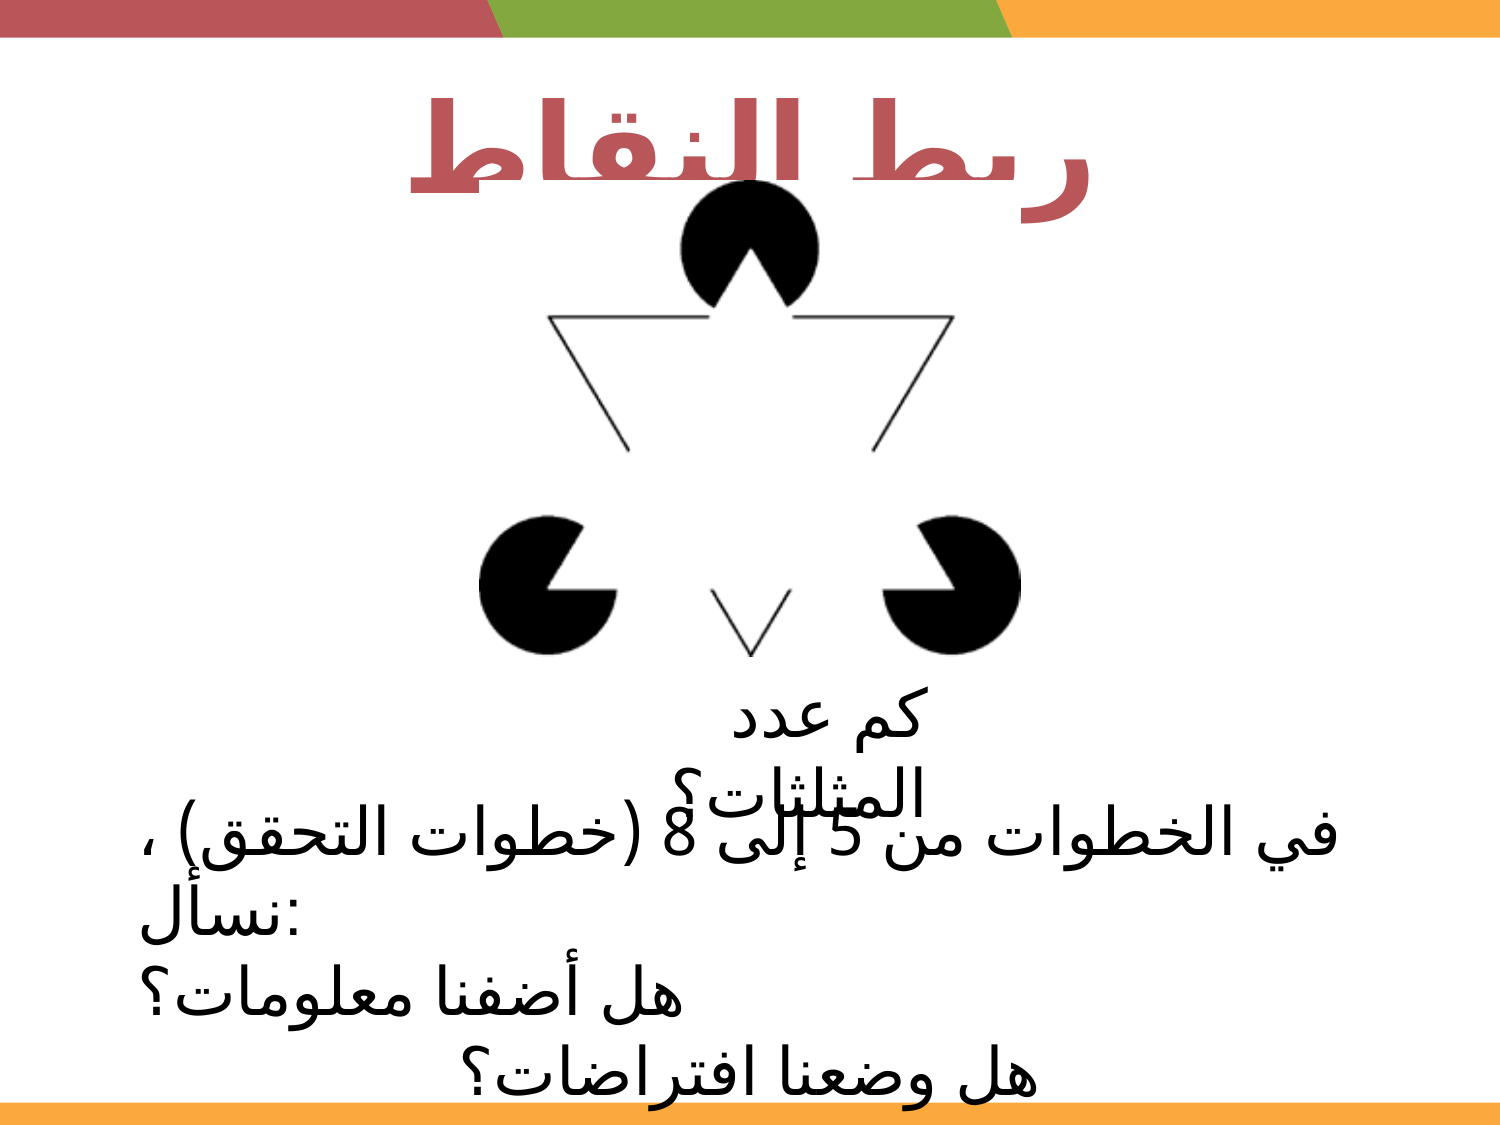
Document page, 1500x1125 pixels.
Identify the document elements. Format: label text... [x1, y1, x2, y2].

picture [479, 180, 1021, 657]
text_box في الخطوات من 5 إلى 8 (خطوات التحقق) ، نسأل: هل أضفنا معلومات؟ هل وضعنا افتراضات؟ [122, 781, 1378, 1117]
title ربط النقاط [103, 60, 1397, 174]
text_box كم عدد المثلثات؟ [556, 663, 944, 781]
